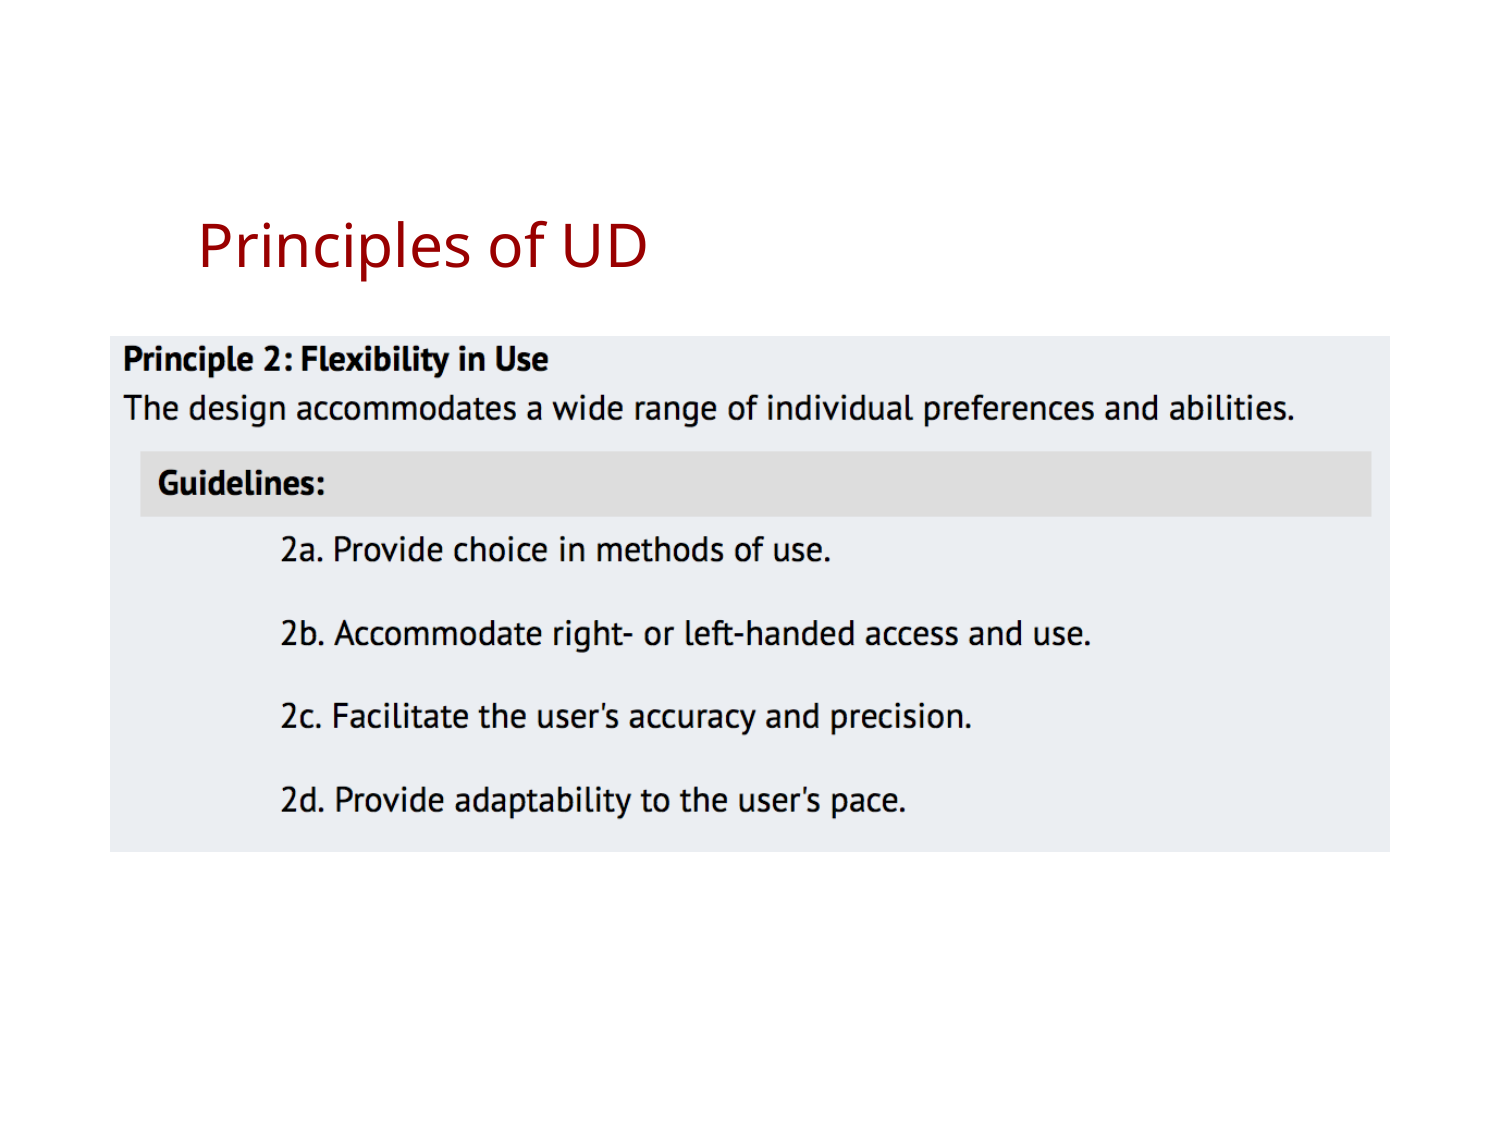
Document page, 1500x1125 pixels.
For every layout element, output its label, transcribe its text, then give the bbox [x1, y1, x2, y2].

title Principles of UD [190, 203, 1310, 335]
picture [110, 335, 1390, 852]
